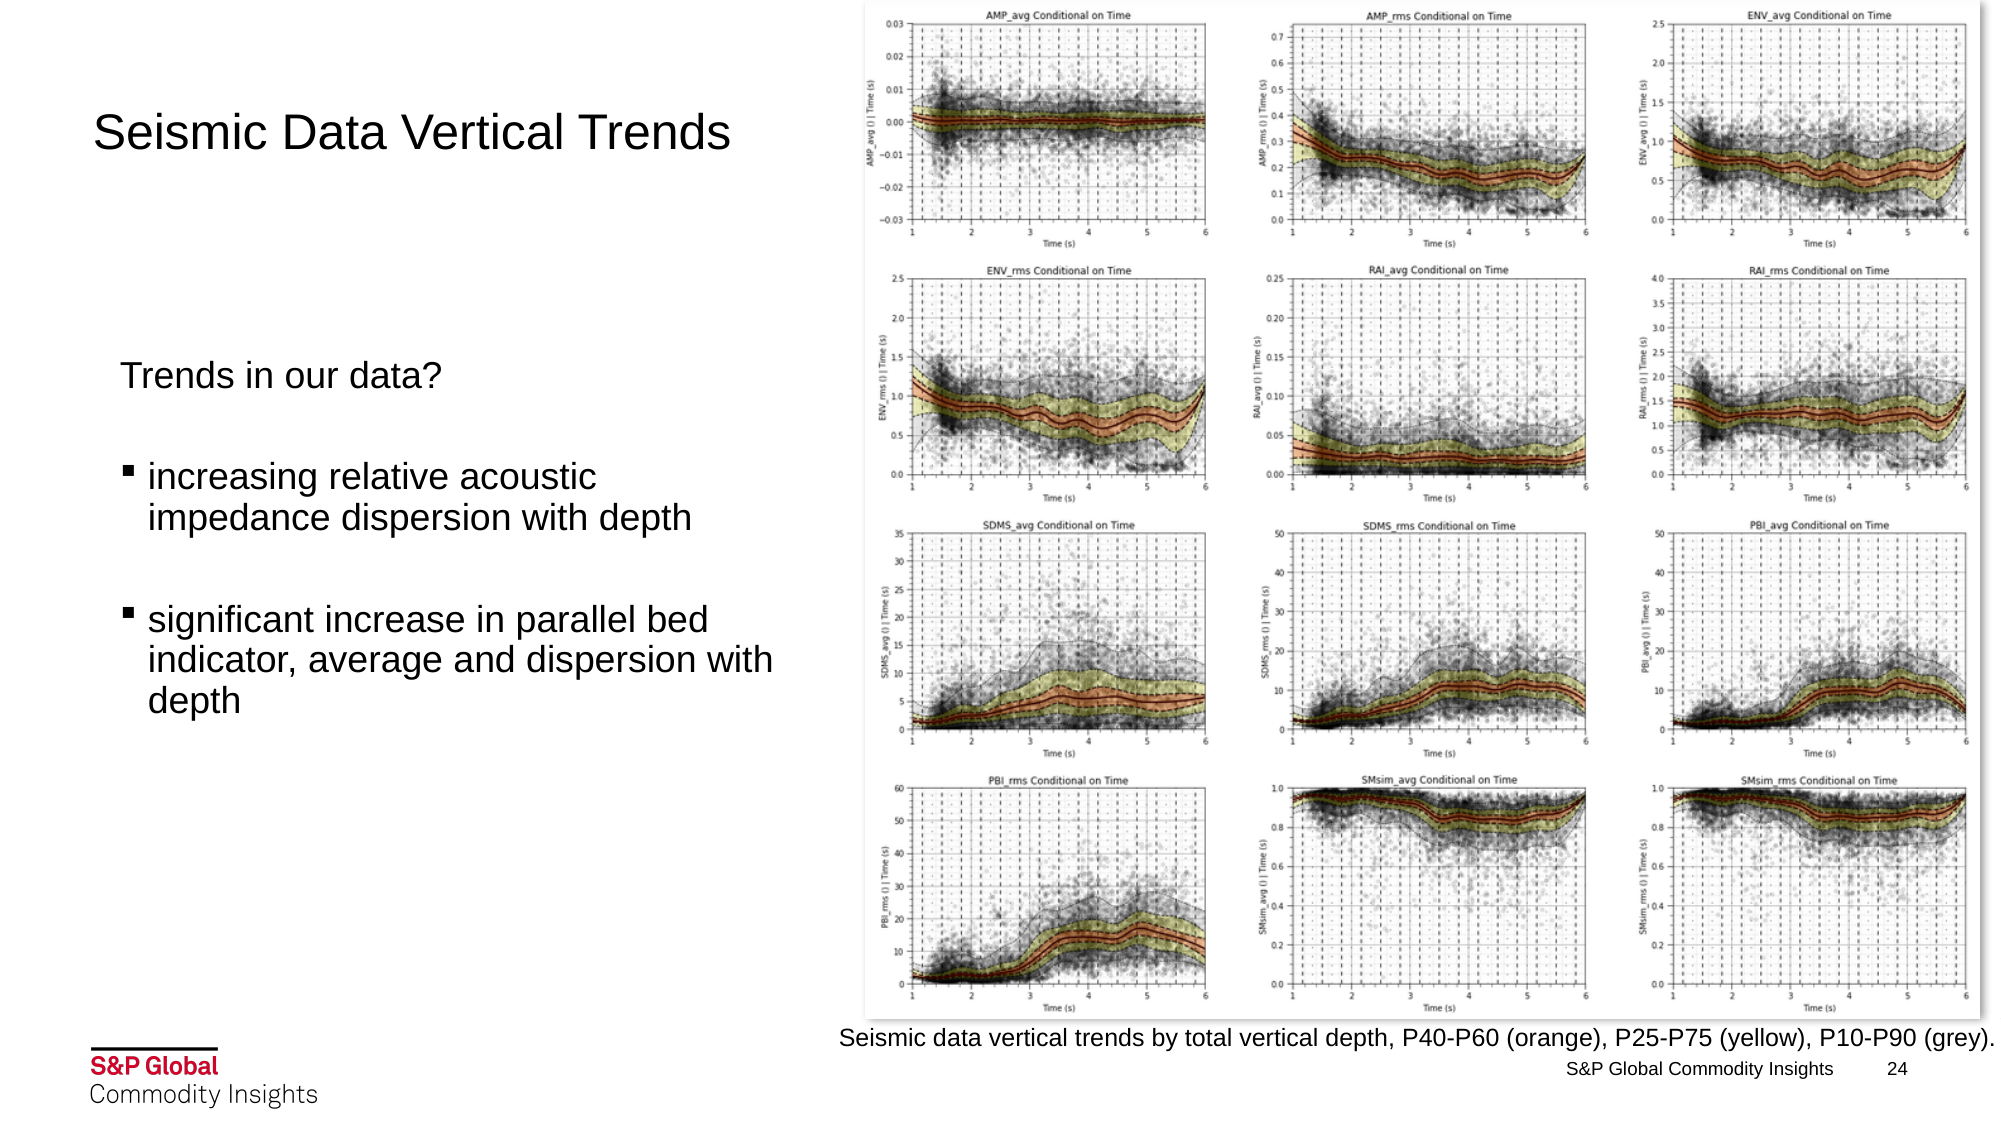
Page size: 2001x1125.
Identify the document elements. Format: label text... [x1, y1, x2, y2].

text_box Seismic data vertical trends by total vertical depth, P40-P60 (orange), P25-P75 (yellow), P10-P90 (grey). [823, 1013, 2000, 1059]
picture [73, 1029, 335, 1121]
title Seismic Data Vertical Trends [93, 106, 809, 214]
text_box Trends in our data? increasing relative acoustic impedance dispersion with depth significant increase in parallel bed indicator, average and dispersion with depth [77, 348, 794, 532]
slide_number 24 [1838, 1059, 1909, 1086]
footer S&P Global Commodity Insights [1012, 1059, 1834, 1086]
picture [865, 0, 1980, 1019]
